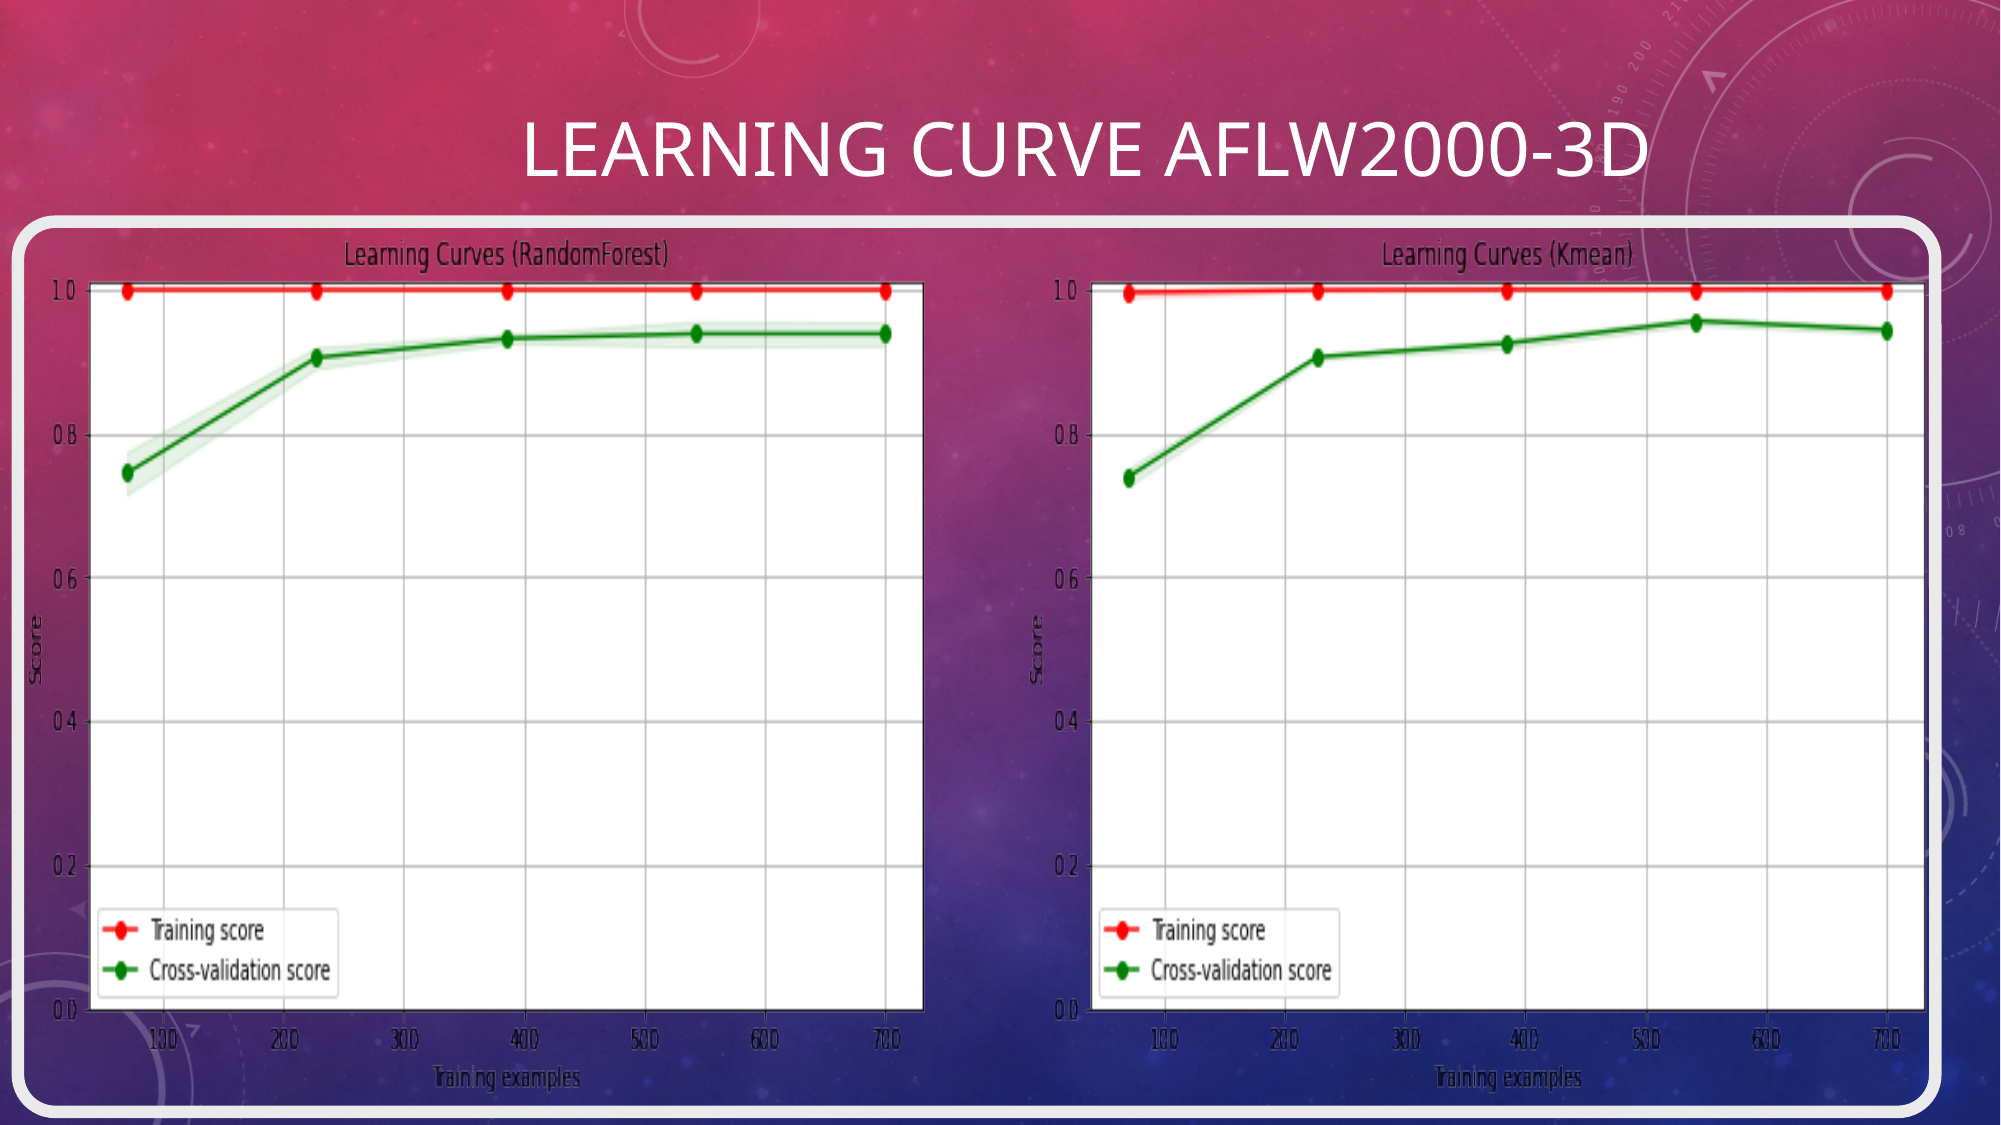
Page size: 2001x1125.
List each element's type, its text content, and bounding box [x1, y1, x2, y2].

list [17, 221, 1936, 1113]
title LEARNING CURVE AFLW2000-3D [17, 26, 1863, 221]
picture [0, 0, 2001, 1125]
